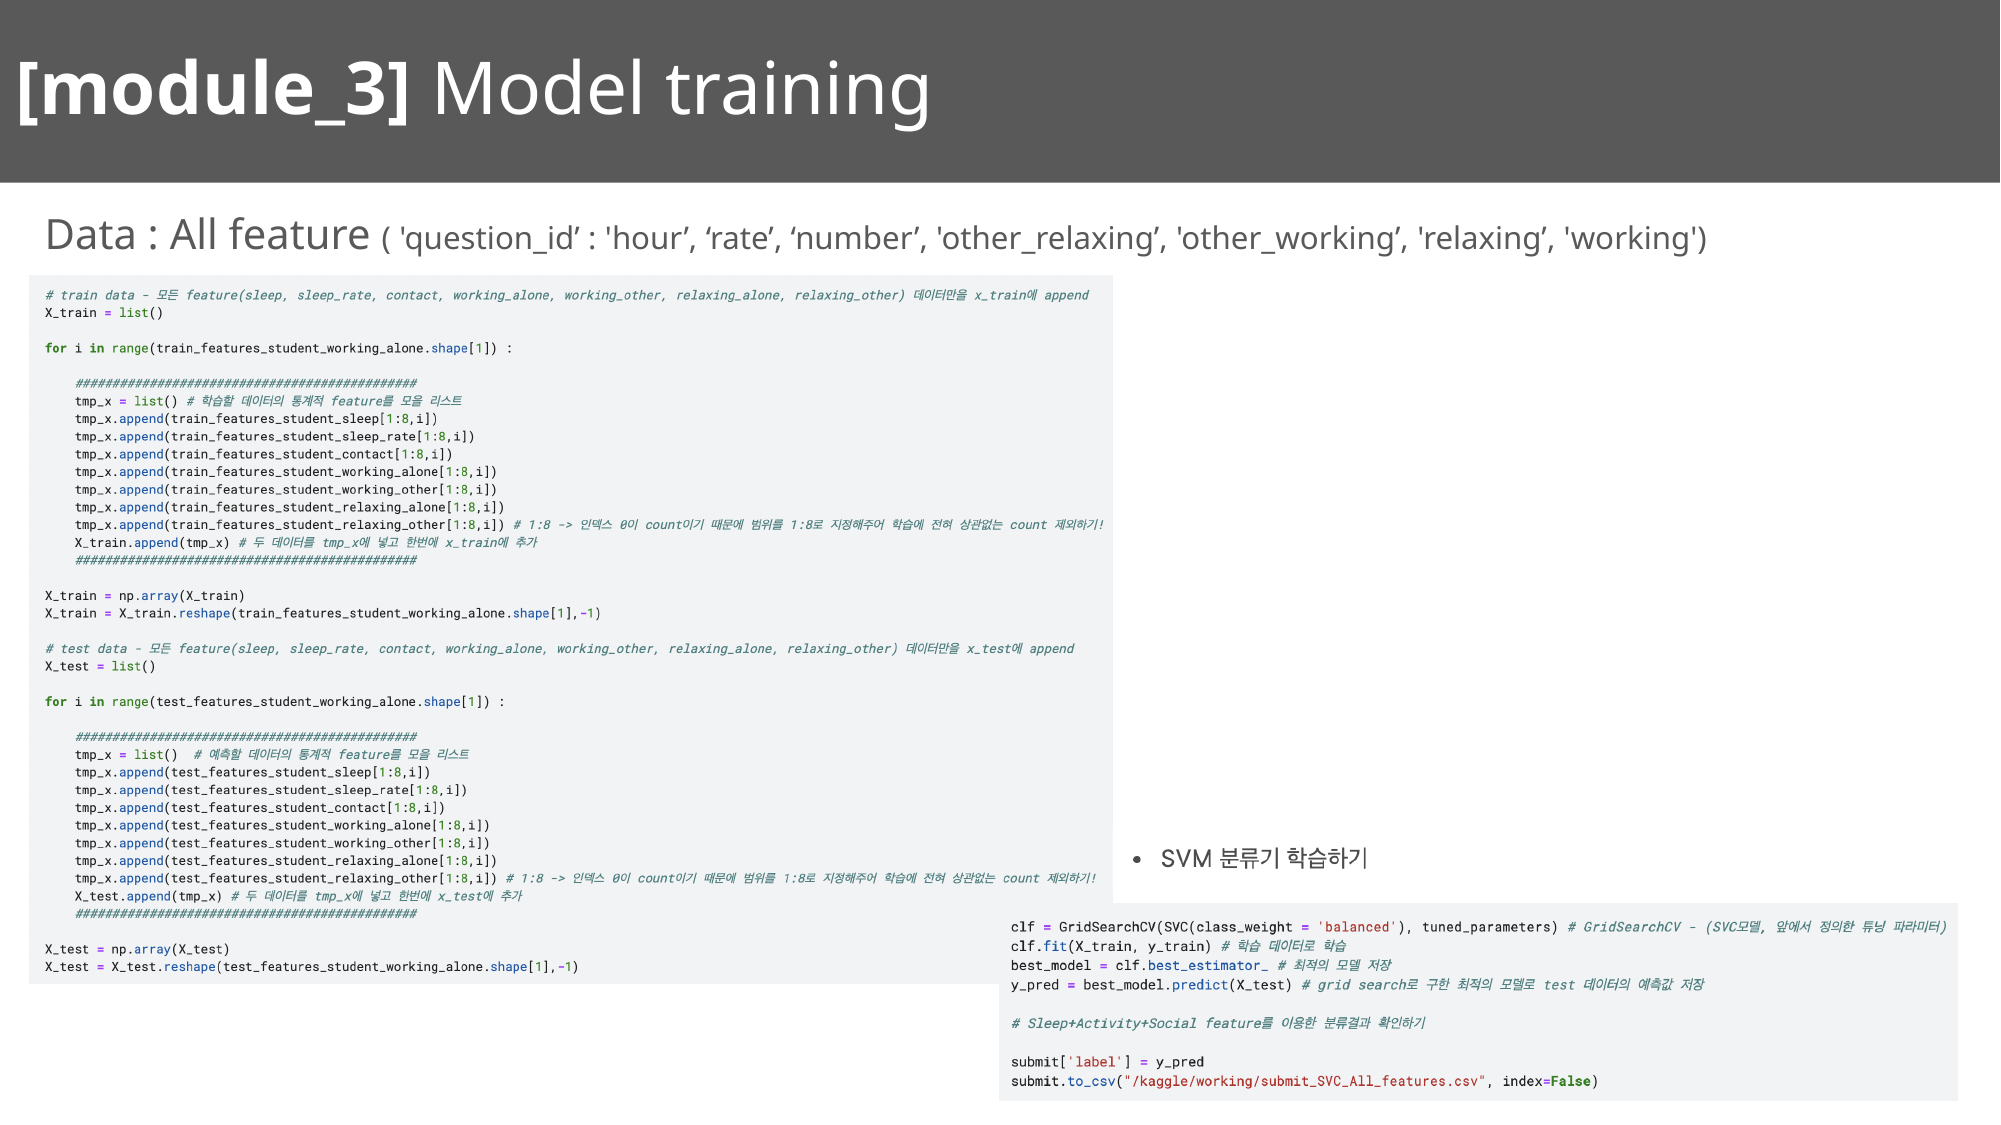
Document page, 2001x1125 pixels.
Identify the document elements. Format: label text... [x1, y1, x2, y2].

picture [29, 275, 1959, 1101]
title [module_3] Model training [0, 0, 2000, 183]
list Data : All feature ( 'question_id’ : 'hour’, ‘rate’, ‘number’, 'other_relaxing’, 'other_working’, 'relaxing’, 'working') [29, 205, 1984, 1101]
